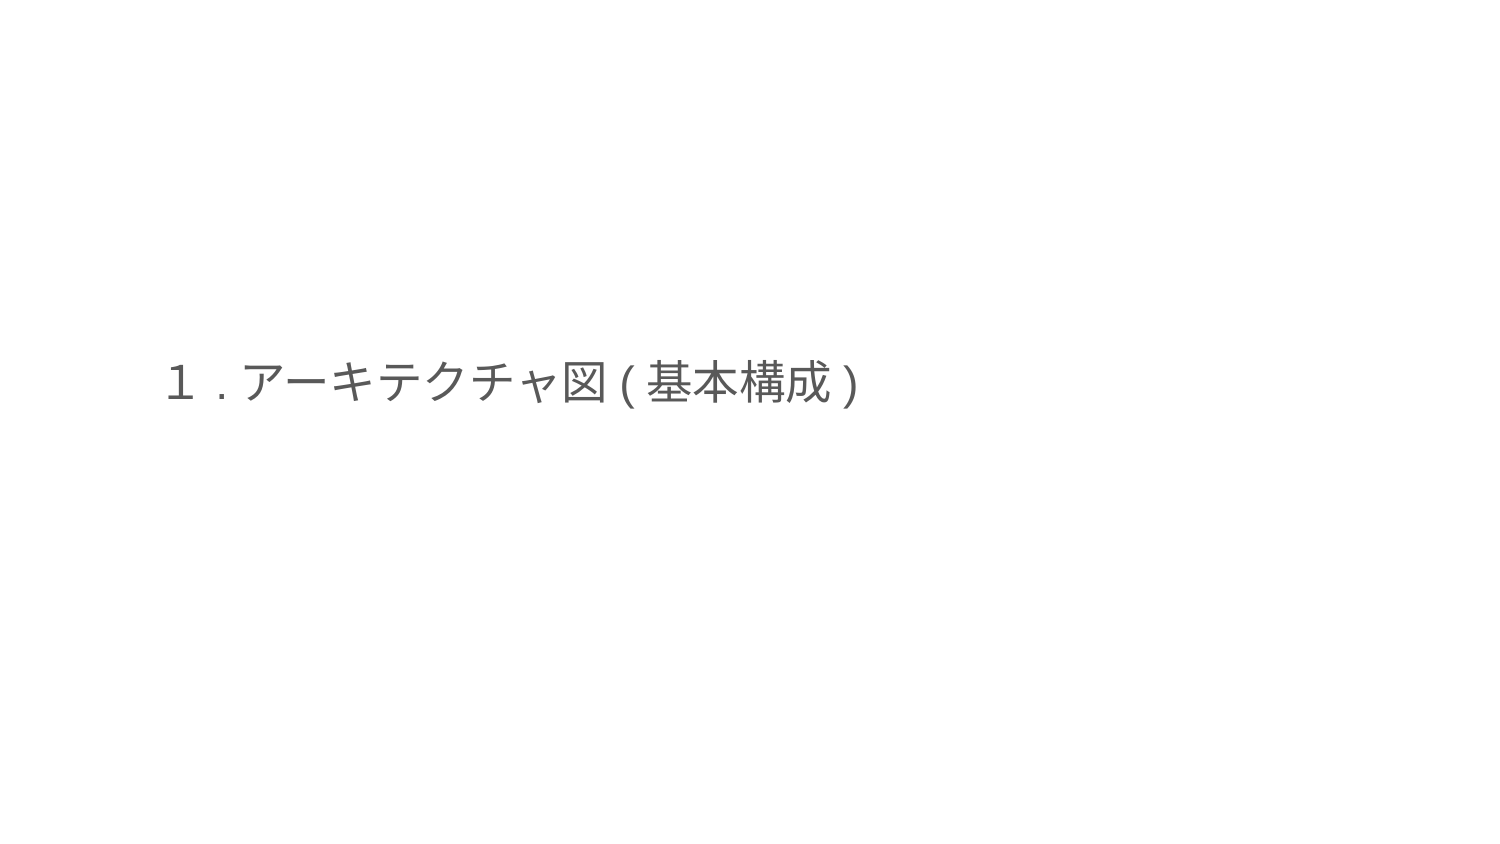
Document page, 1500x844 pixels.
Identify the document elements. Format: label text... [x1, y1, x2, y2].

subtitle １.アーキテクチャ図(基本構成) [142, 344, 967, 439]
